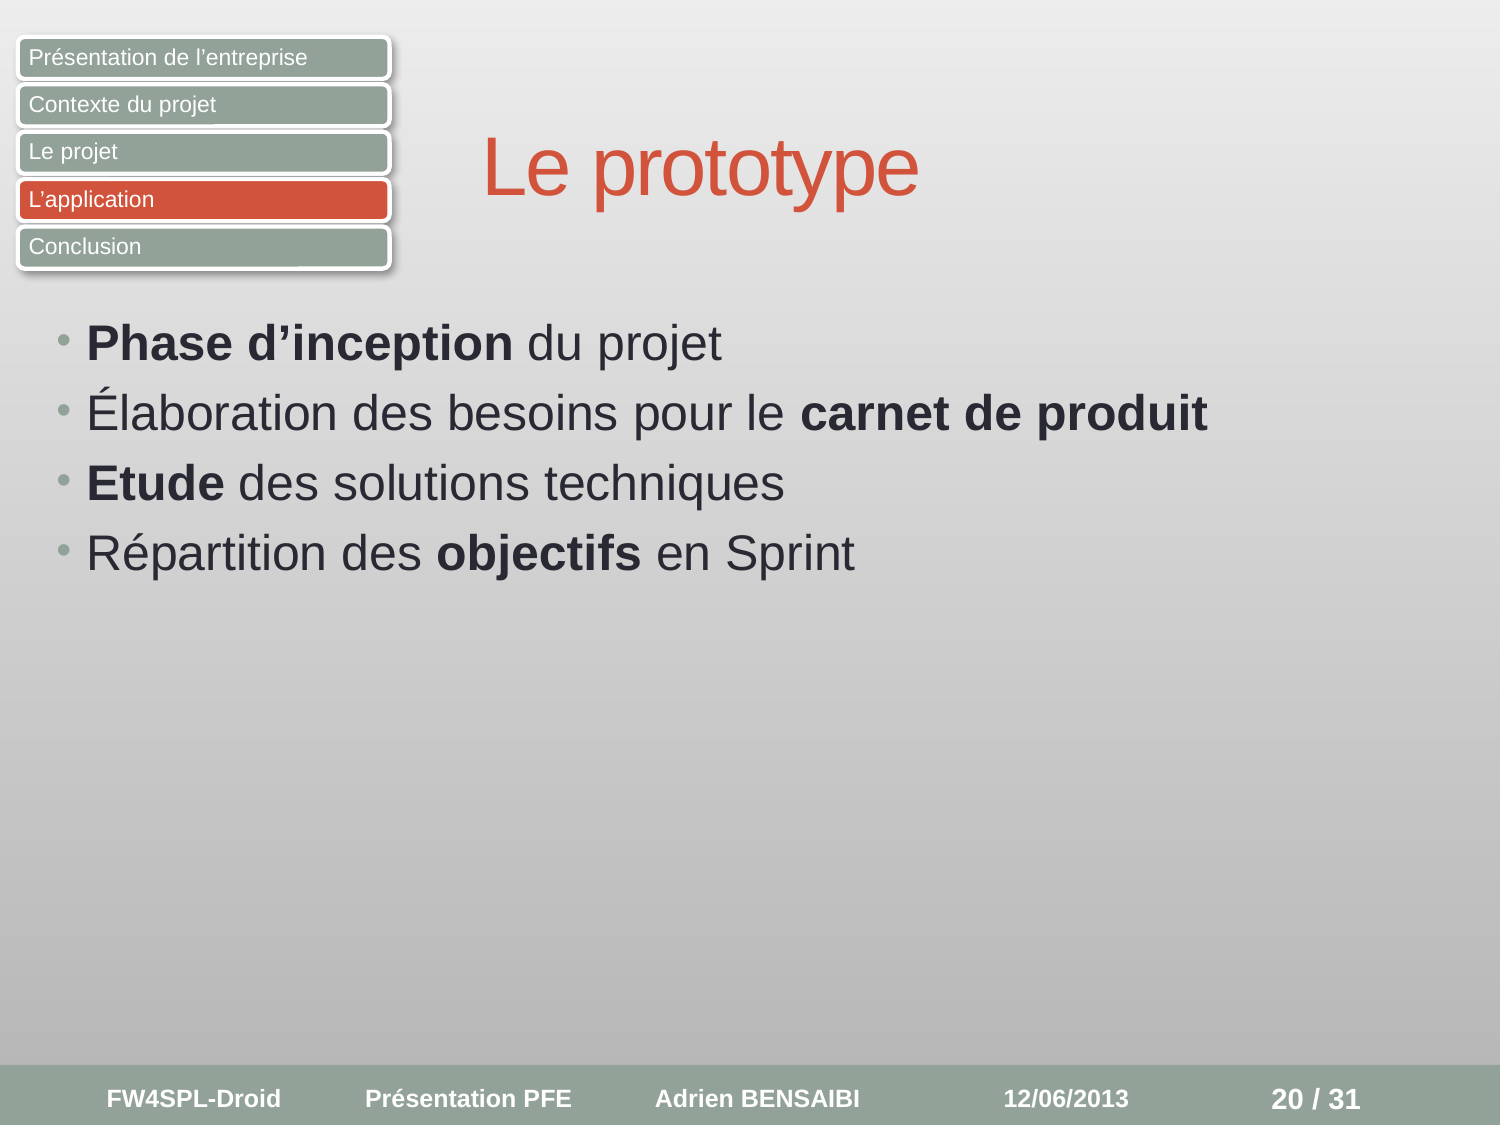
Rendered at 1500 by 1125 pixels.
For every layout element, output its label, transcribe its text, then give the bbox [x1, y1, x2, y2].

title Le prototype [466, 81, 1500, 244]
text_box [17, 30, 390, 275]
list Phase d’inception du projet Élaboration des besoins pour le carnet de produit Etude des solutions techniques Répartition des objectifs en Sprint [41, 302, 1341, 1103]
